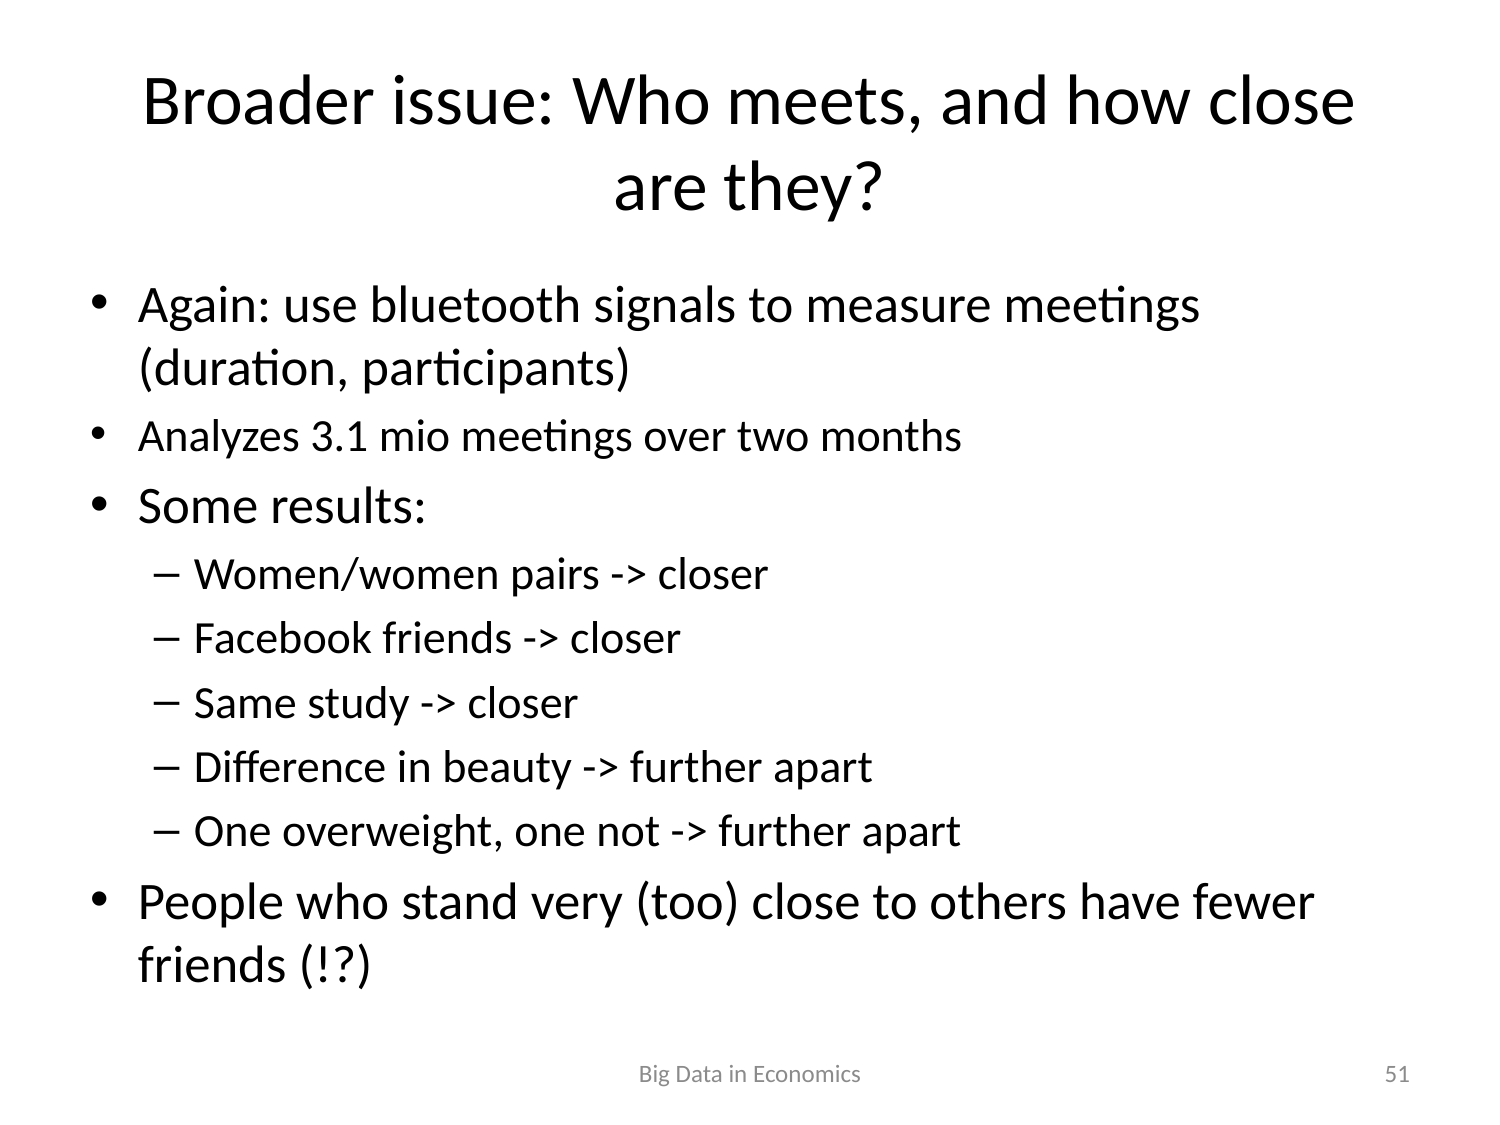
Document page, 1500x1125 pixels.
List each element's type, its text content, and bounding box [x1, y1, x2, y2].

list Again: use bluetooth signals to measure meetings (duration, participants) Analyzes 3.1 mio meetings over two months Some results: Women/women pairs -> closer Facebook friends -> closer Same study -> closer Difference in beauty -> further apart One overweight, one not -> further apart People who stand very (too) close to others have fewer friends (!?) [75, 262, 1425, 1005]
slide_number 51 [1074, 1042, 1425, 1103]
footer Big Data in Economics [512, 1042, 988, 1103]
title Broader issue: Who meets, and how close are they? [75, 45, 1425, 233]
